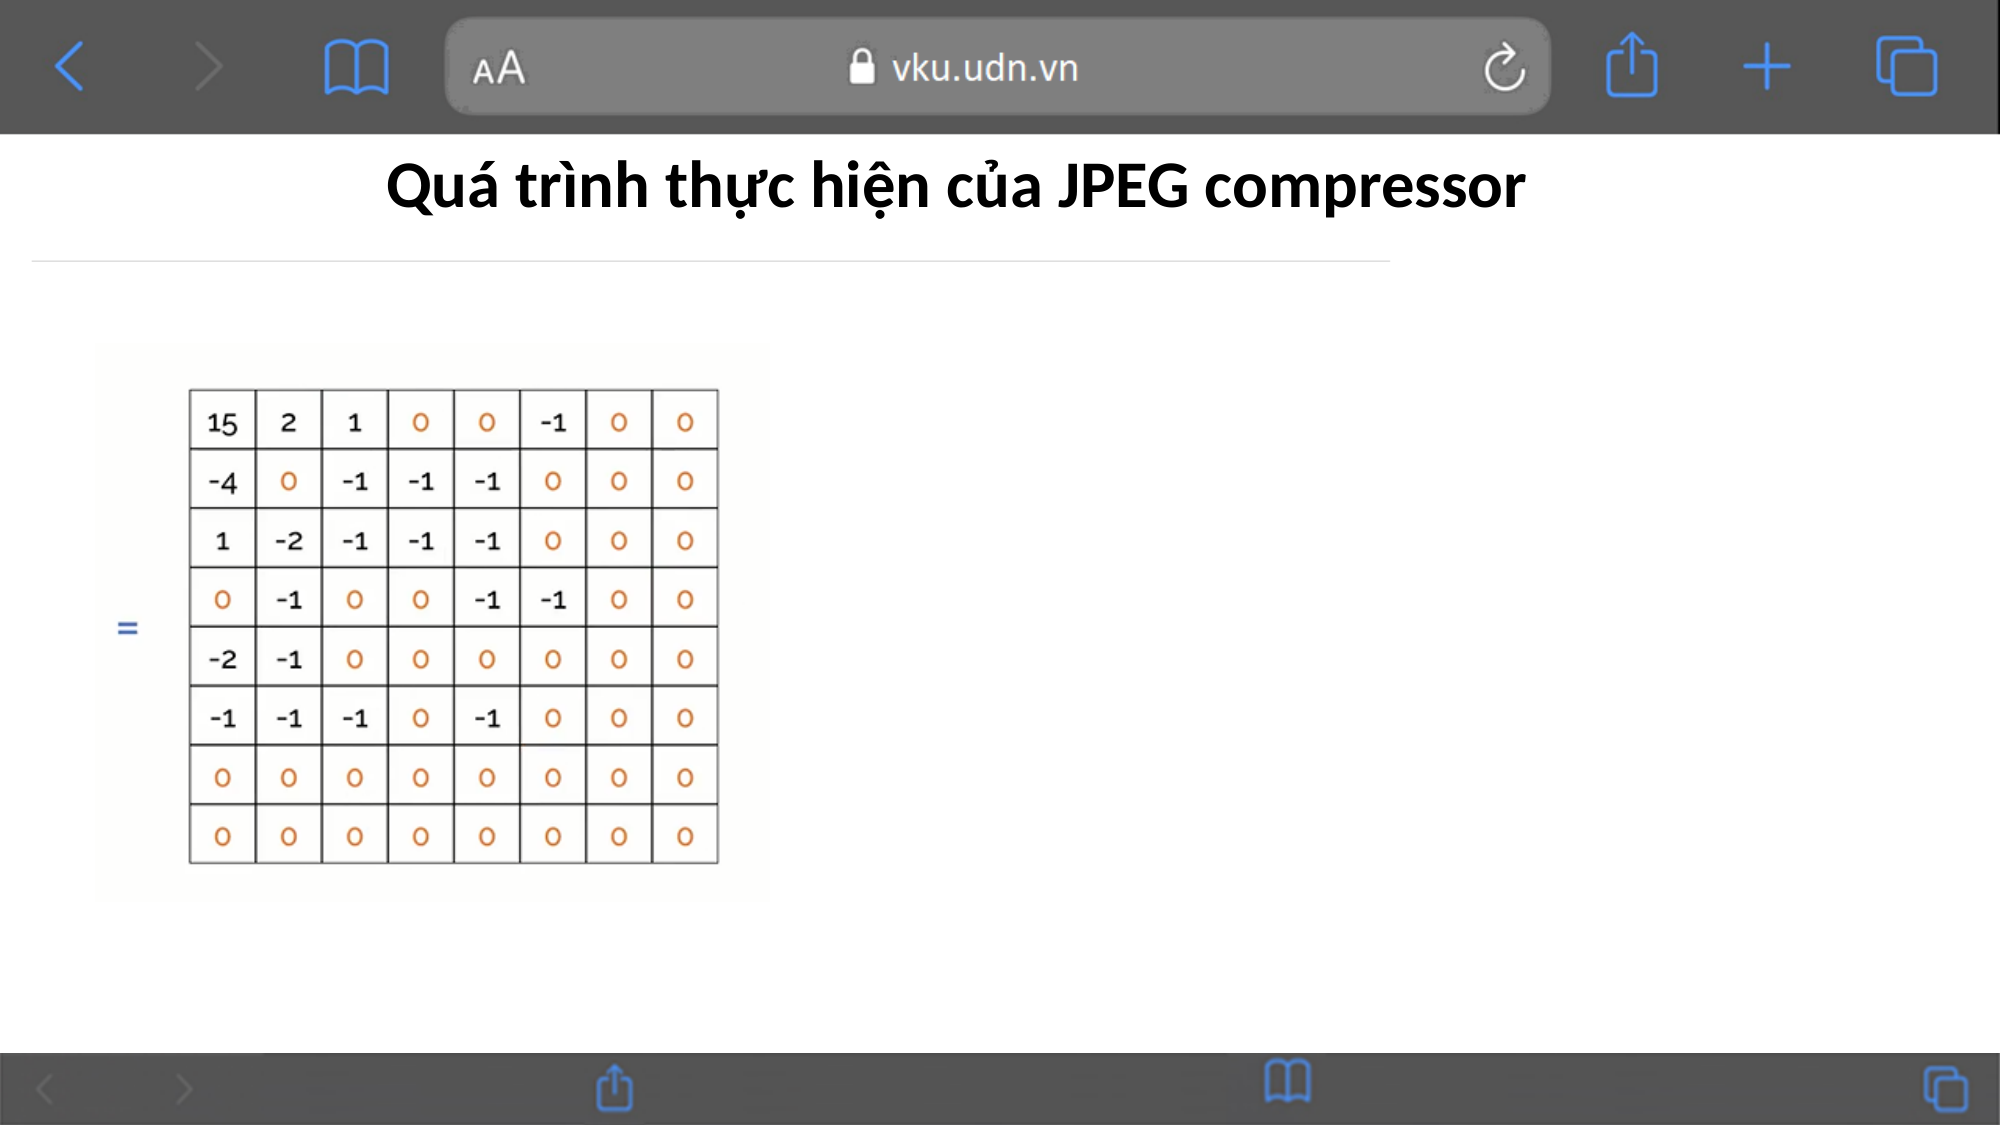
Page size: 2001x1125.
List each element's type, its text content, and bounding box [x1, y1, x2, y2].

text_box Quá trình thực hiện của JPEG compressor [371, 136, 2000, 229]
picture [0, 1053, 2000, 1125]
picture [95, 343, 770, 902]
picture [0, 242, 1414, 273]
picture [0, 0, 2000, 136]
